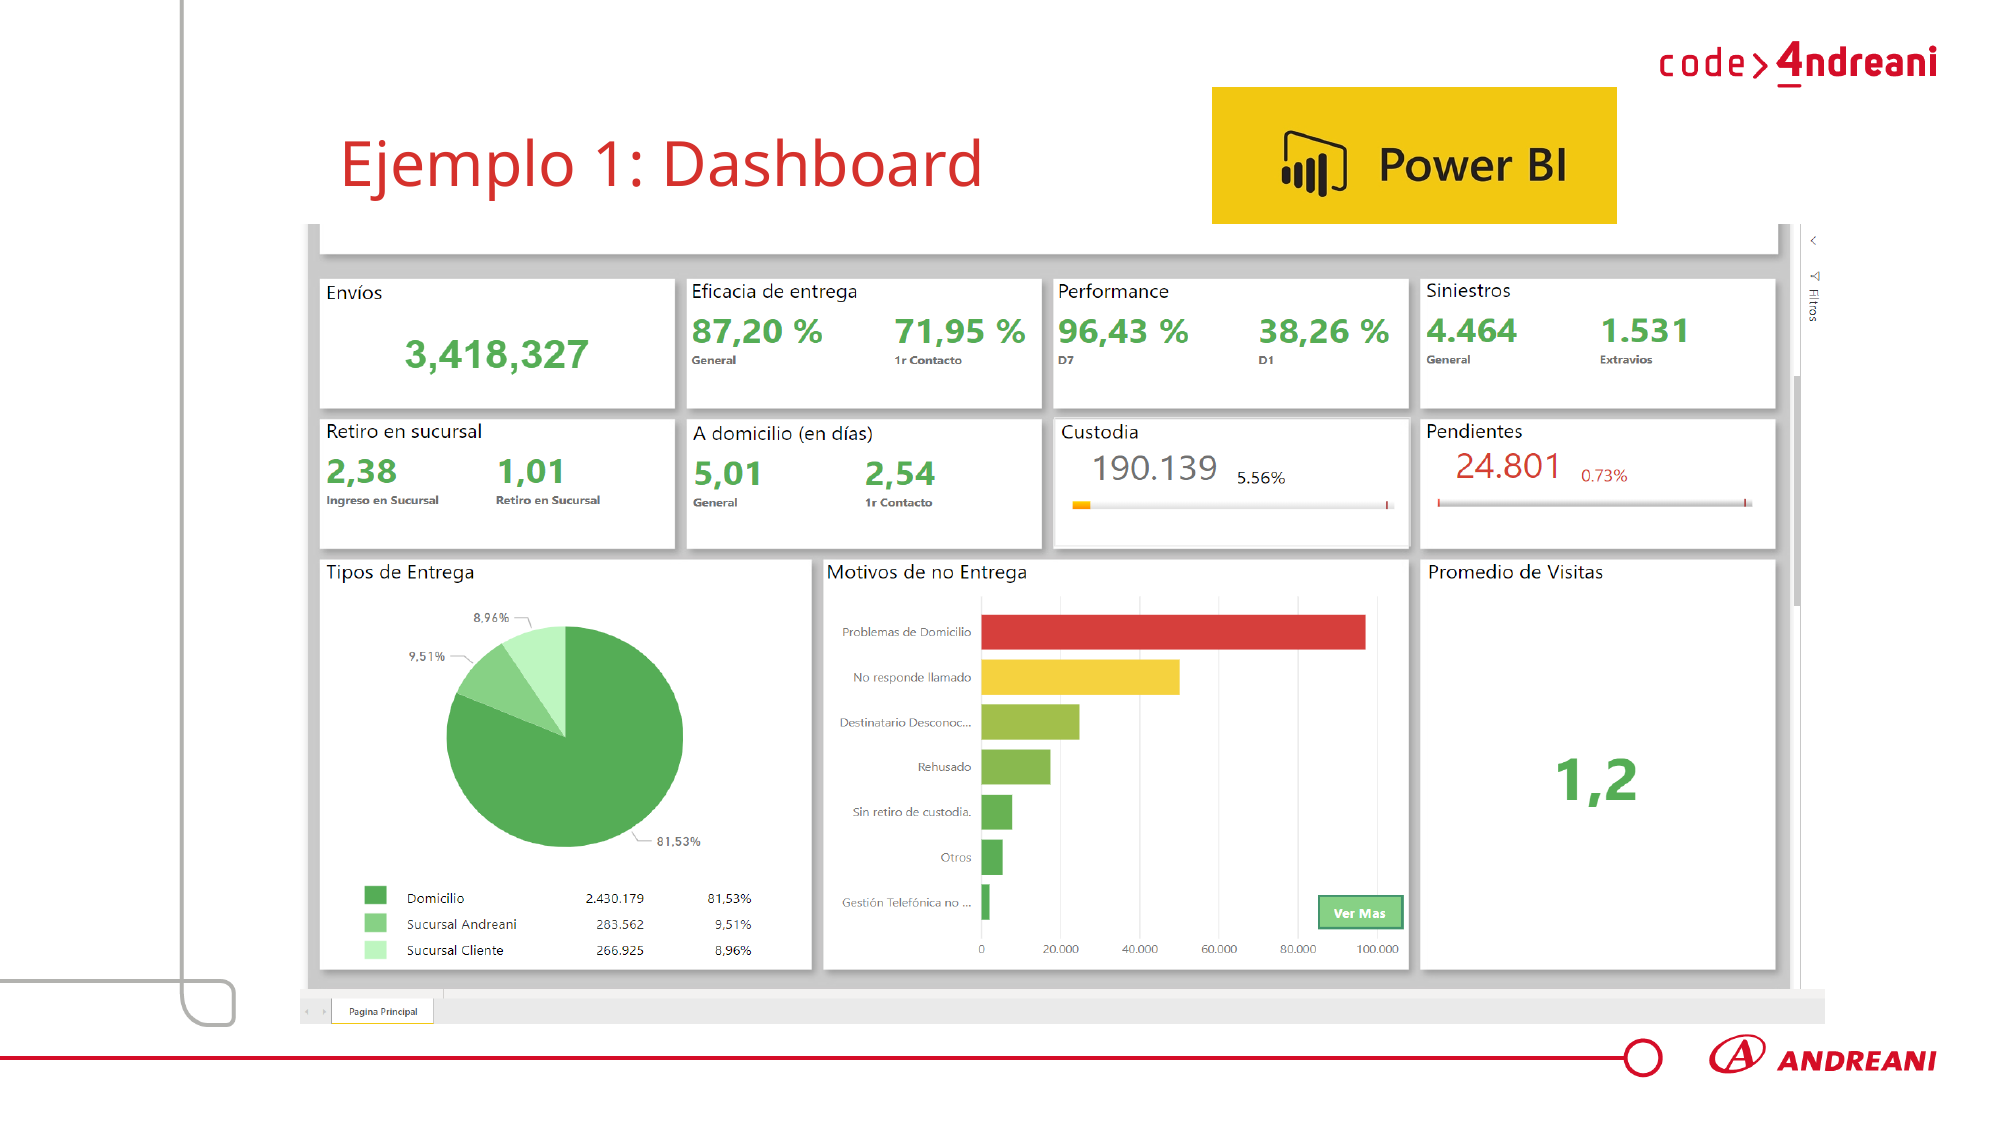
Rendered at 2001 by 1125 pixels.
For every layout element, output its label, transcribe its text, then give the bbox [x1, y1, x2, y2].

picture [0, 0, 2001, 1125]
text_box Ejemplo 1: Dashboard [324, 125, 1212, 224]
